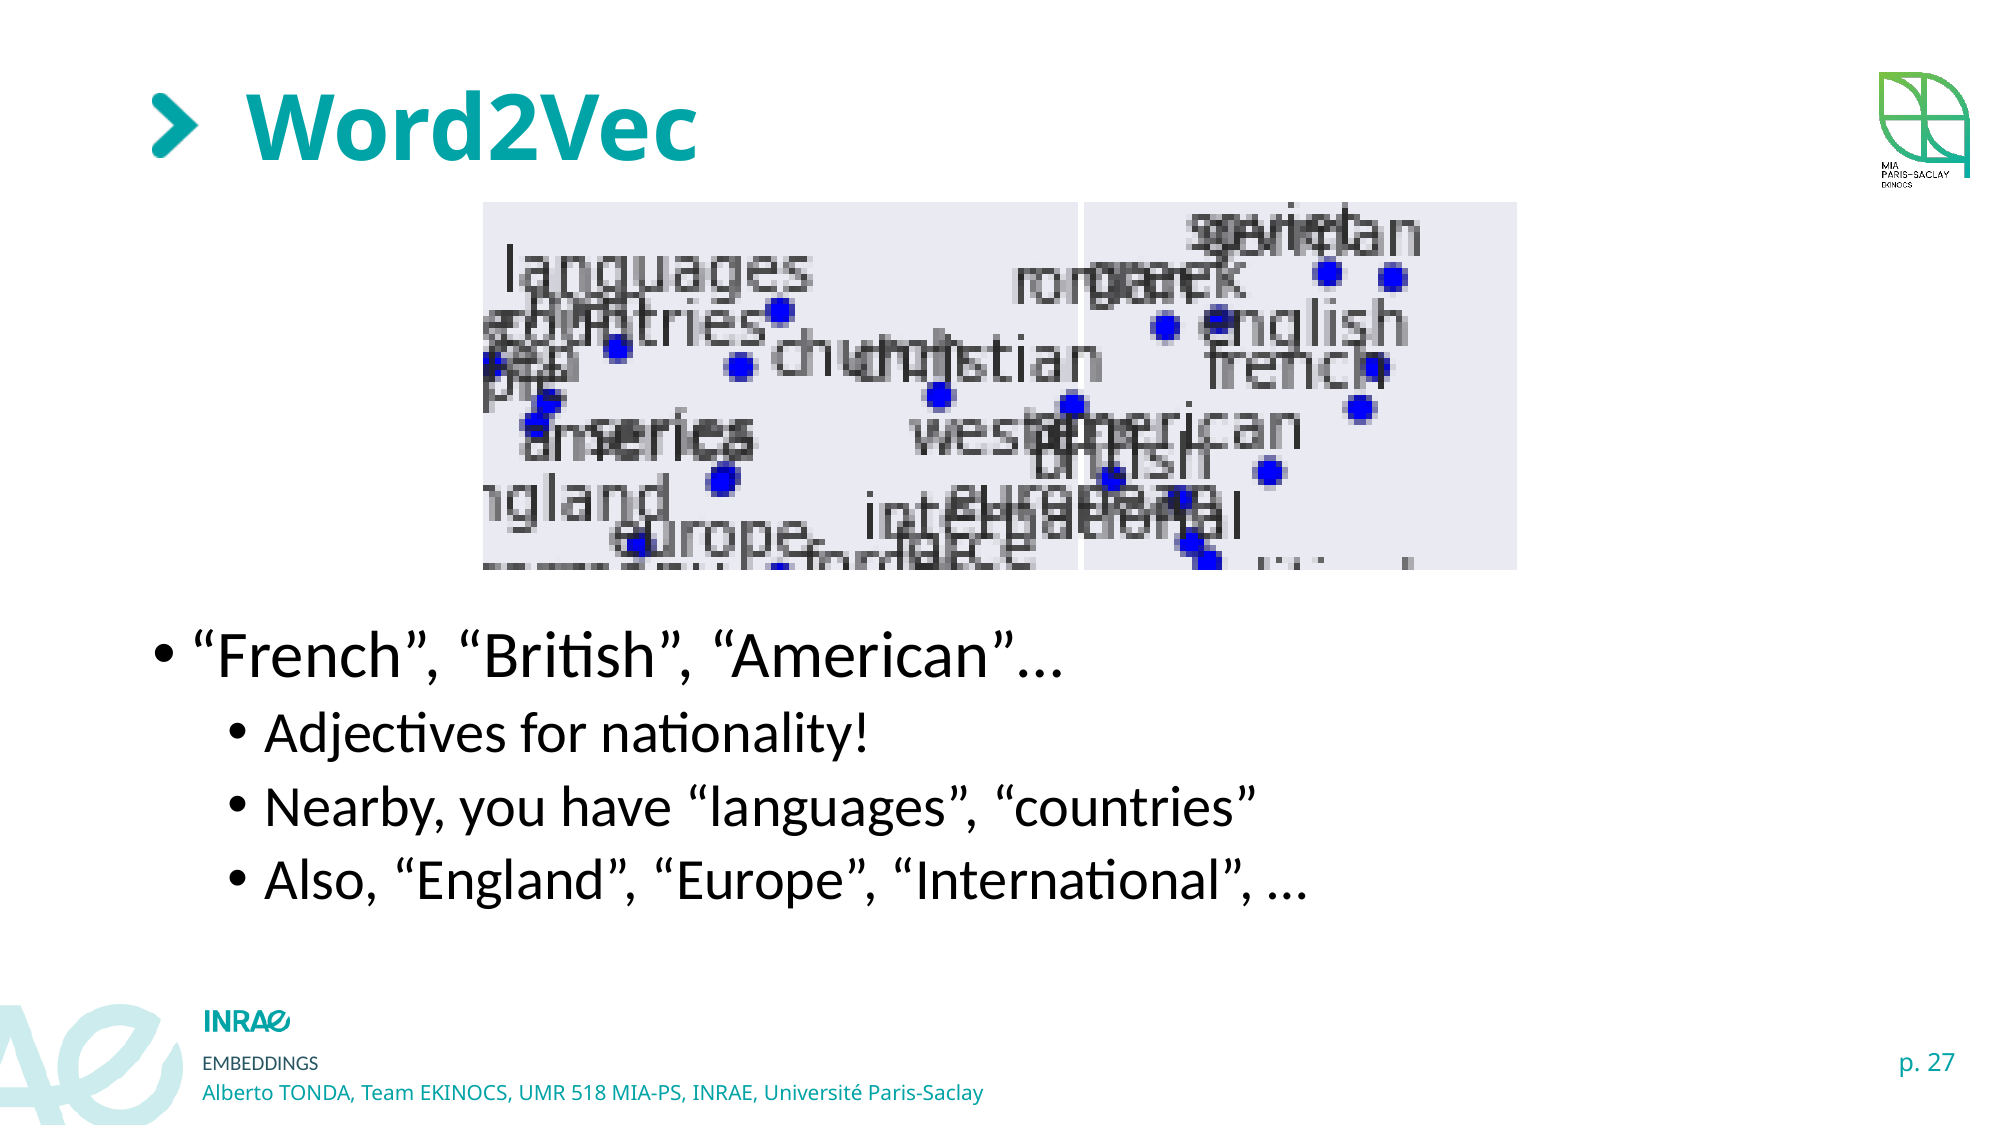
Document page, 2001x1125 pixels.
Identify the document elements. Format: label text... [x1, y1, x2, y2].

picture [483, 202, 1517, 570]
picture [0, 996, 329, 1125]
picture [152, 93, 200, 158]
list “French”, “British”, “American”… Adjectives for nationality! Nearby, you have “languages”, “countries” Also, “England”, “Europe”, “International”, … [137, 233, 1863, 1001]
title Word2Vec [137, 59, 1863, 203]
picture [1862, 54, 1986, 205]
